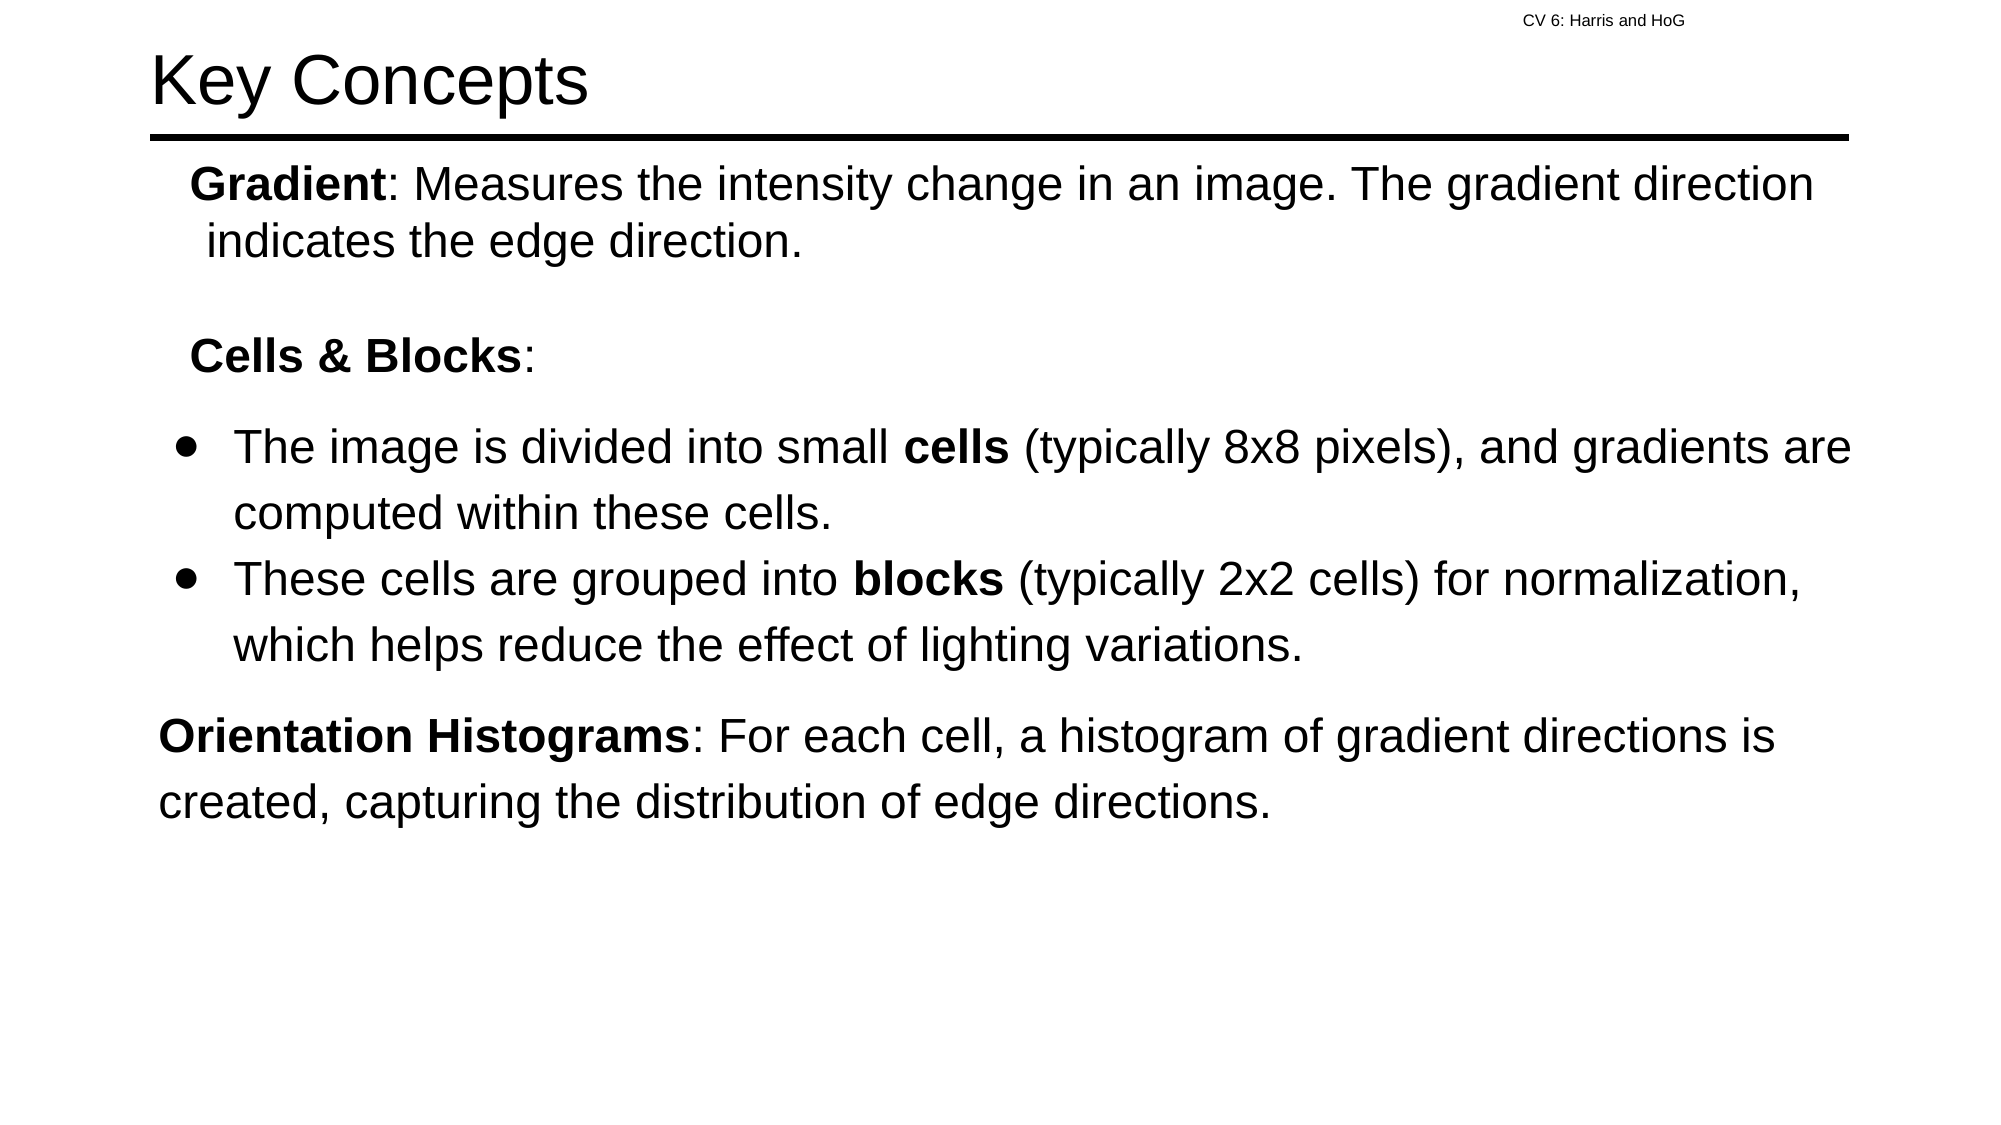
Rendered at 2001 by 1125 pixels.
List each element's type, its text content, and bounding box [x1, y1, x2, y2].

text_box Gradient: Measures the intensity change in an image. The gradient direction indicates the edge direction. Cells & Blocks: The image is divided into small cells (typically 8x8 pixels), and gradients are computed within these cells. These cells are grouped into blocks (typically 2x2 cells) for normalization, which helps reduce the effect of lighting variations. Orientation Histograms: For each cell, a histogram of gradient directions is created, capturing the distribution of edge directions. [158, 149, 1884, 928]
title Key Concepts [116, 0, 1394, 222]
